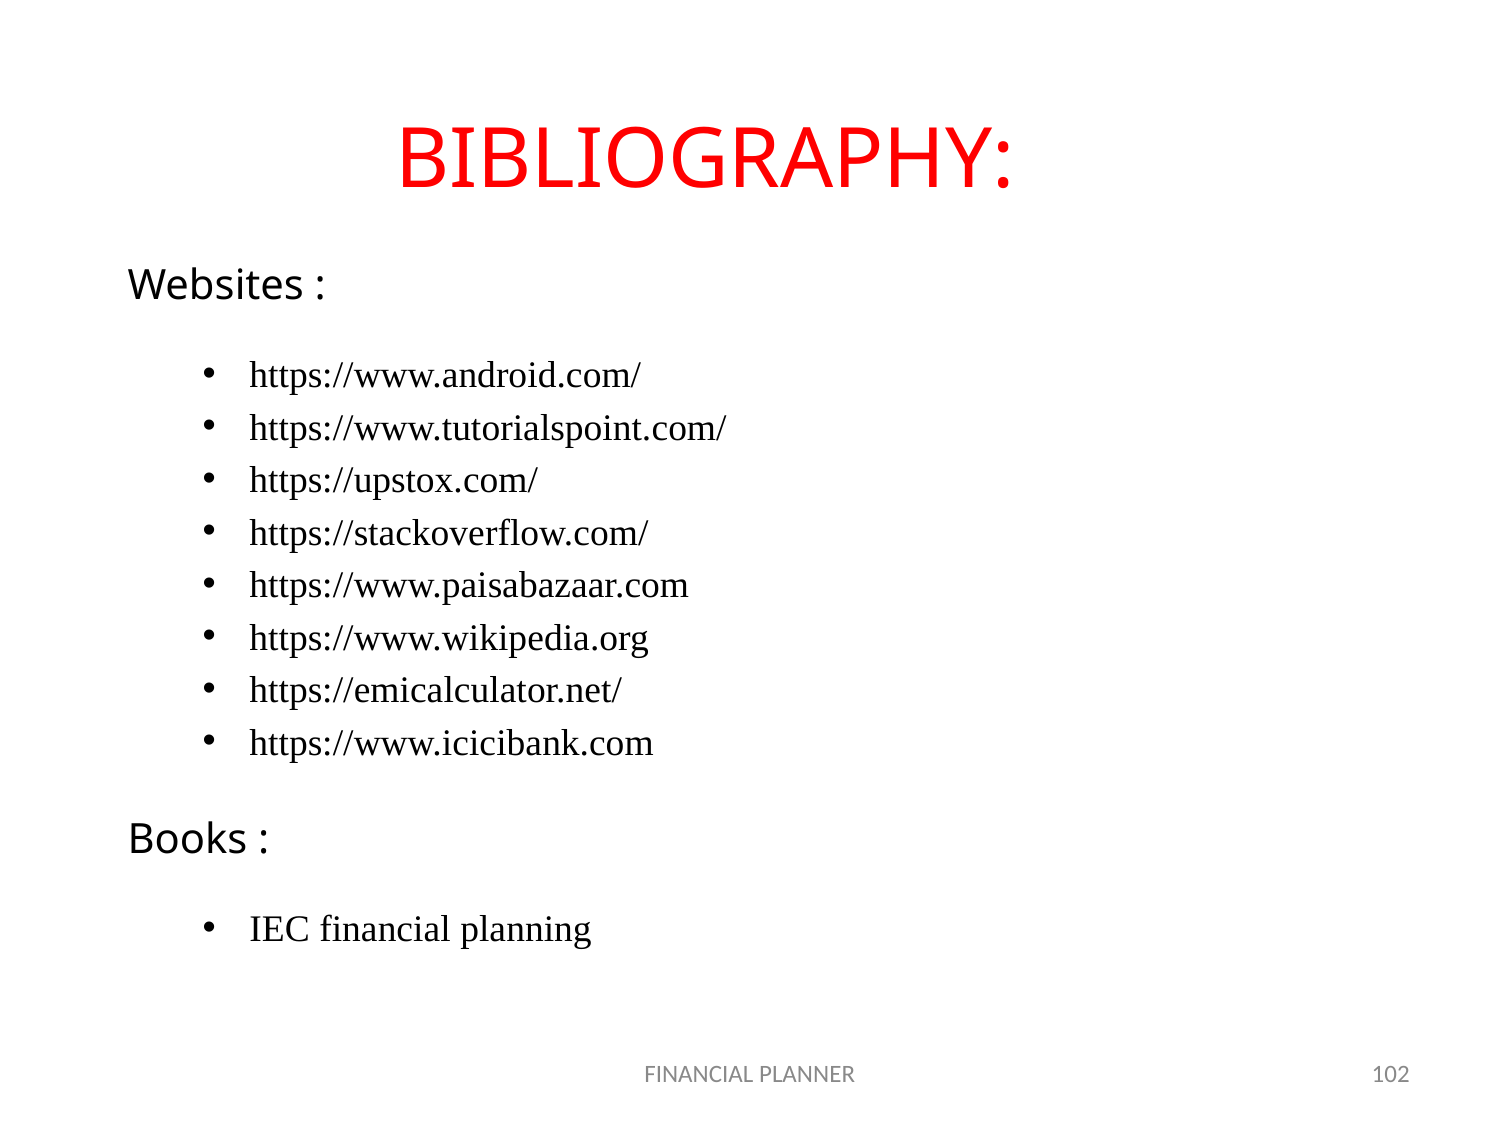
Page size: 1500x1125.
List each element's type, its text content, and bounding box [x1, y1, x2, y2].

title BIBLIOGRAPHY: [58, 45, 1353, 263]
list Websites : https://www.android.com/ https://www.tutorialspoint.com/ https://upstox.com/ https://stackoverflow.com/ https://www.paisabazaar.com https://www.wikipedia.org https://emicalculator.net/ https://www.icicibank.com Books : IEC financial planning [112, 249, 1438, 1005]
text_box FINANCIAL PLANNER [512, 1042, 988, 1103]
text_box 102 [1074, 1042, 1425, 1103]
